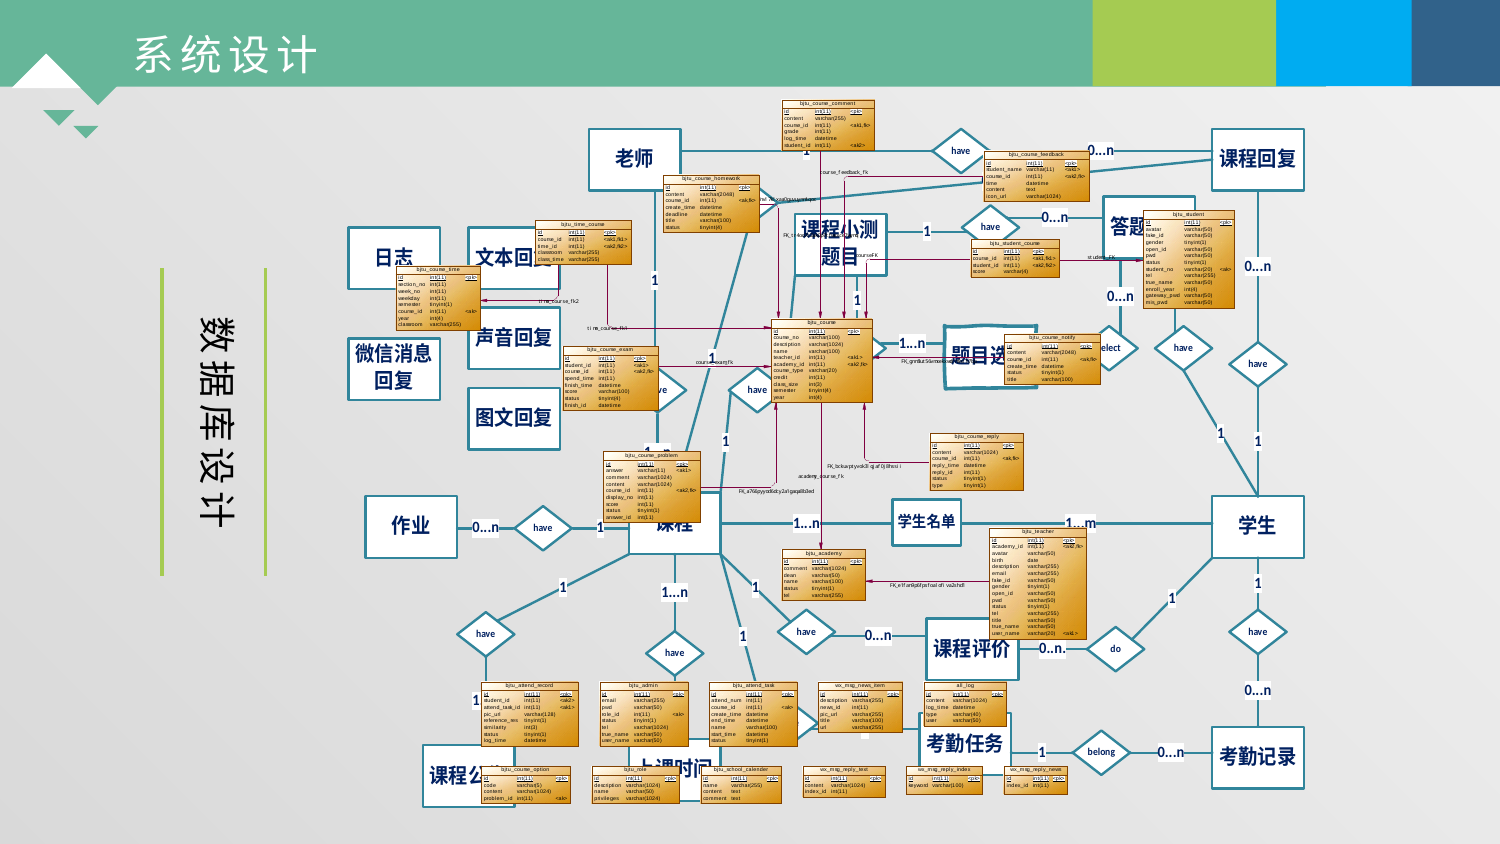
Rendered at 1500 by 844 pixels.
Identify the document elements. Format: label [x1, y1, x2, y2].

text_box [1238, 126, 1306, 809]
picture [395, 99, 1236, 805]
text_box [161, 268, 266, 576]
text_box [344, 126, 392, 809]
